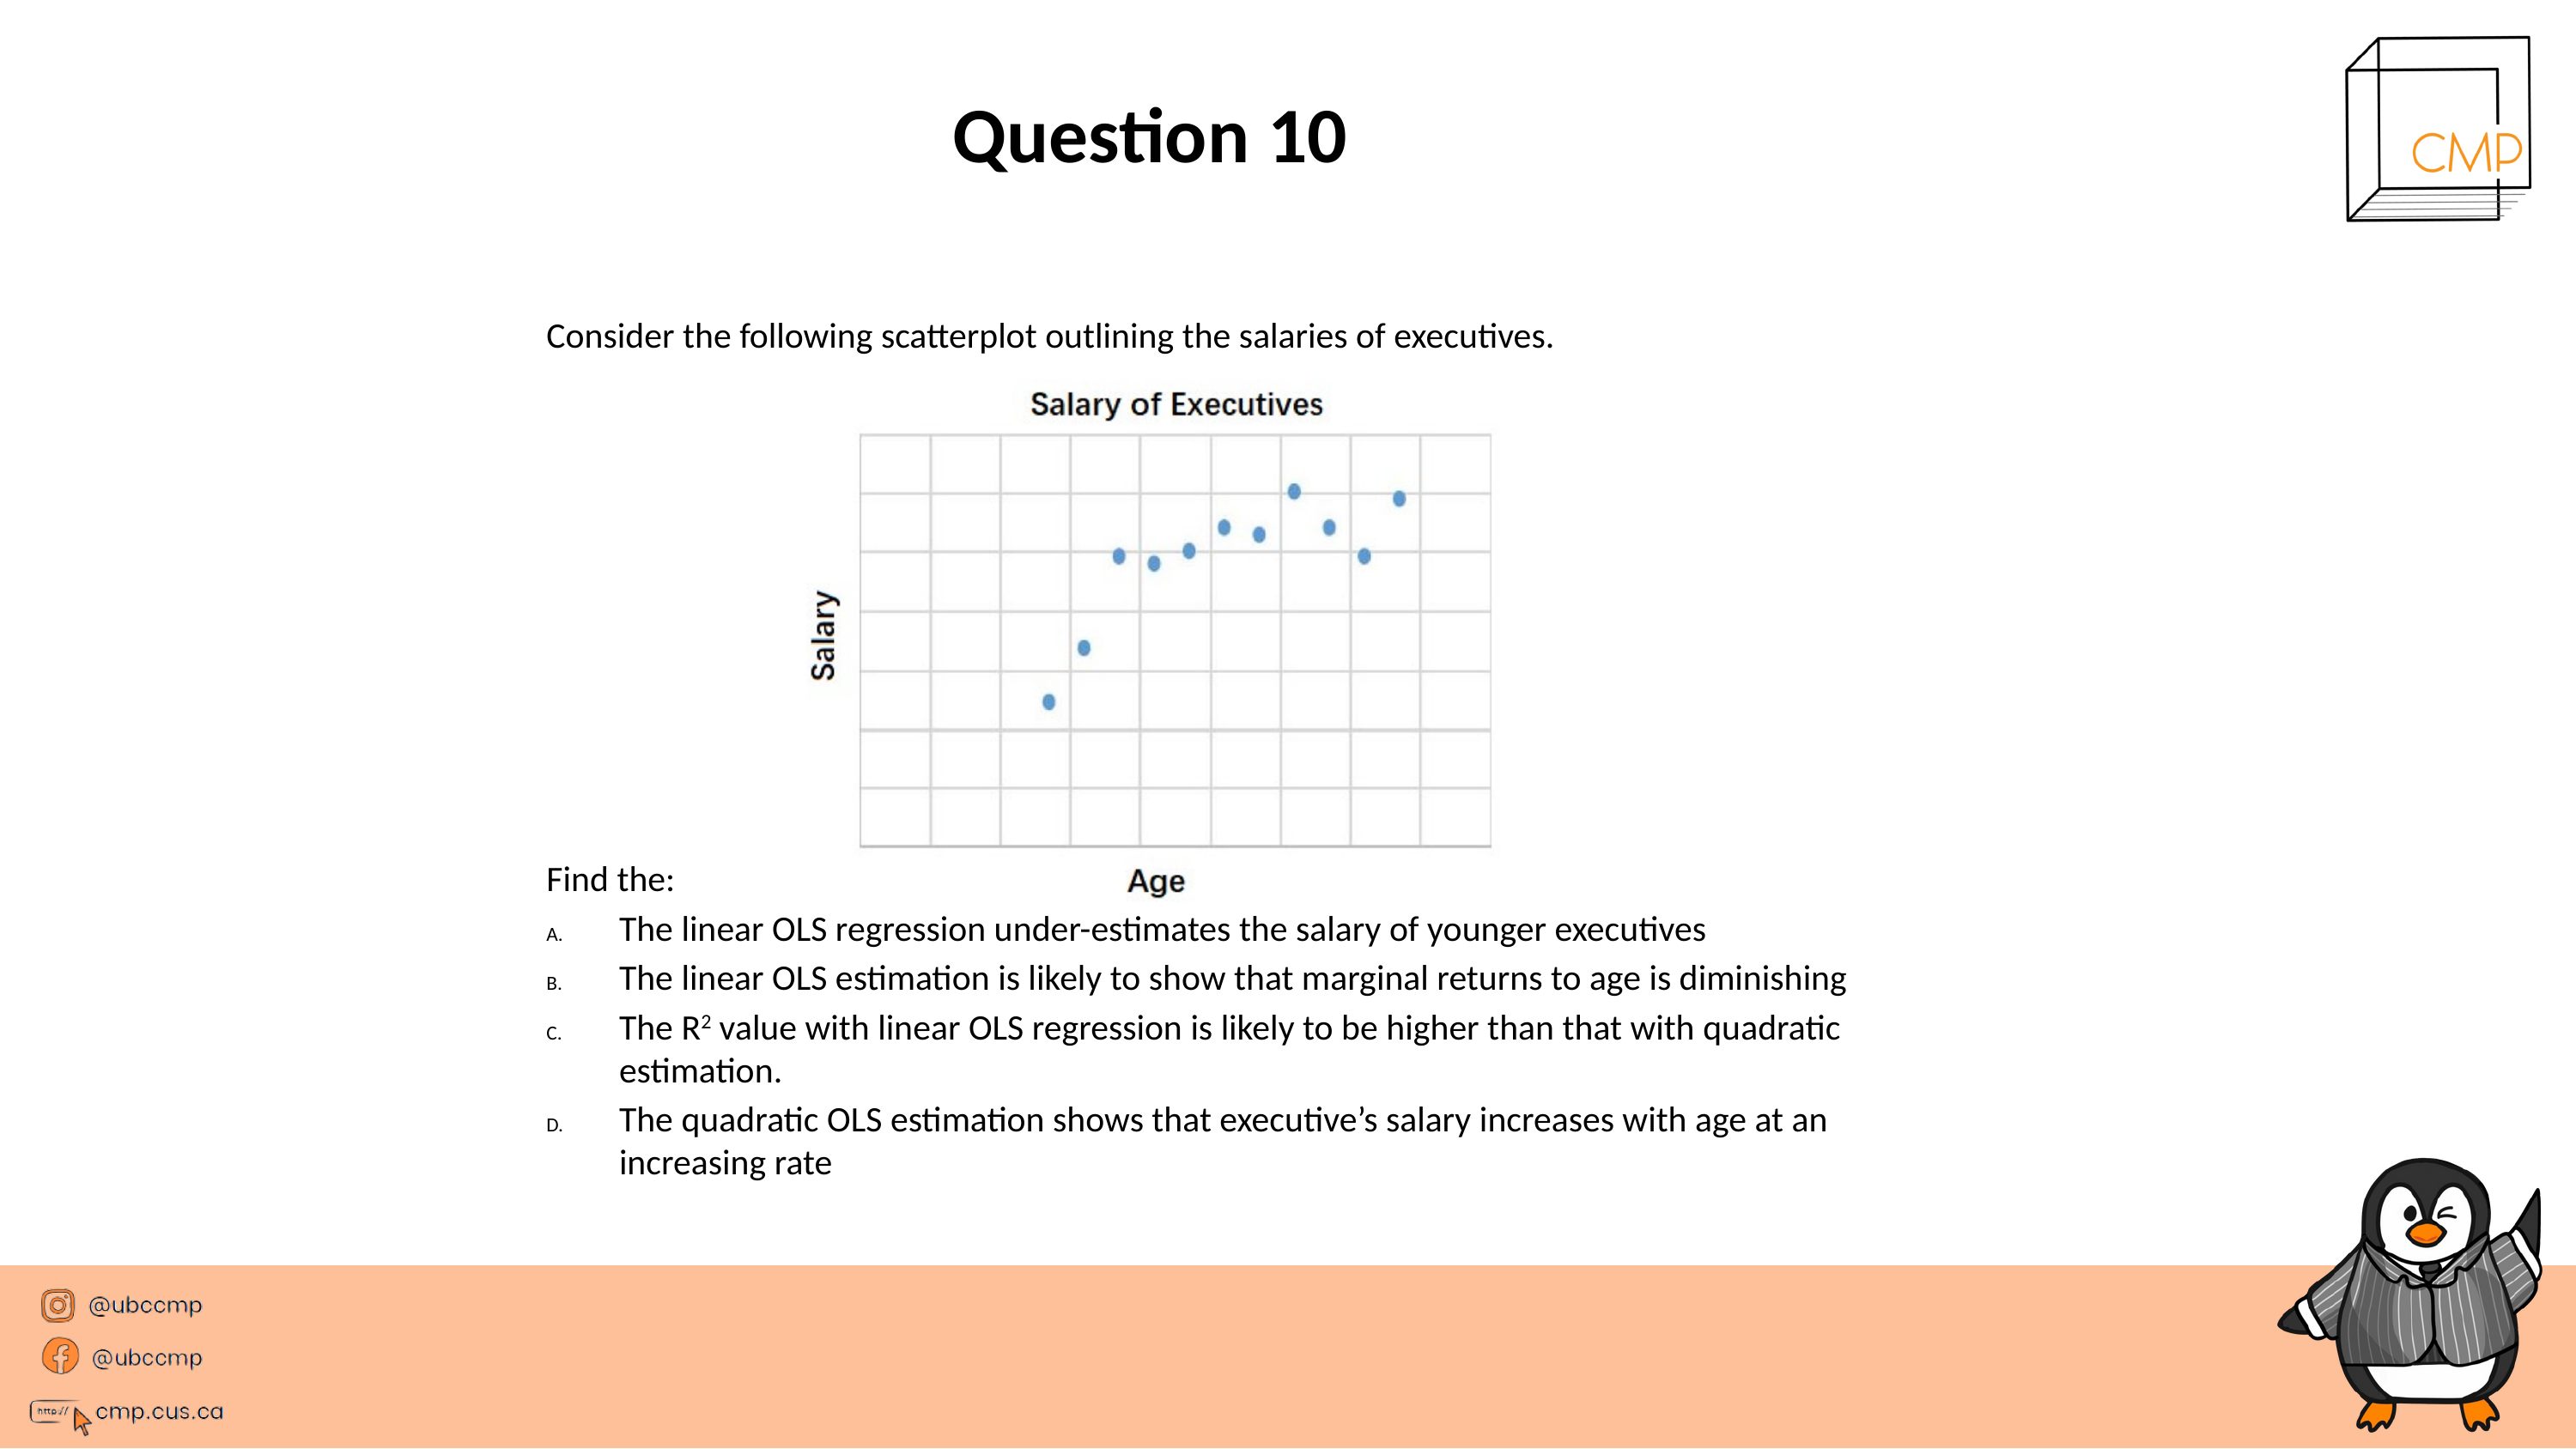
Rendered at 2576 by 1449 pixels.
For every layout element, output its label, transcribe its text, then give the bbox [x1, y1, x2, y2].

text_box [0, 1245, 2227, 1449]
picture [799, 379, 1500, 906]
picture [2232, 1003, 2576, 1449]
list Consider the following scatterplot outlining the salaries of executives. Find the: The linear OLS regression under-estimates the salary of younger executives The linear OLS estimation is likely to show that marginal returns to age is diminishing The R2 value with linear OLS regression is likely to be higher than that with quadratic estimation. The quadratic OLS estimation shows that executive’s salary increases with age at an increasing rate [515, 305, 1963, 1245]
picture [15, 1276, 258, 1442]
picture [2233, 0, 2576, 337]
title Question 10 [570, 50, 1730, 212]
